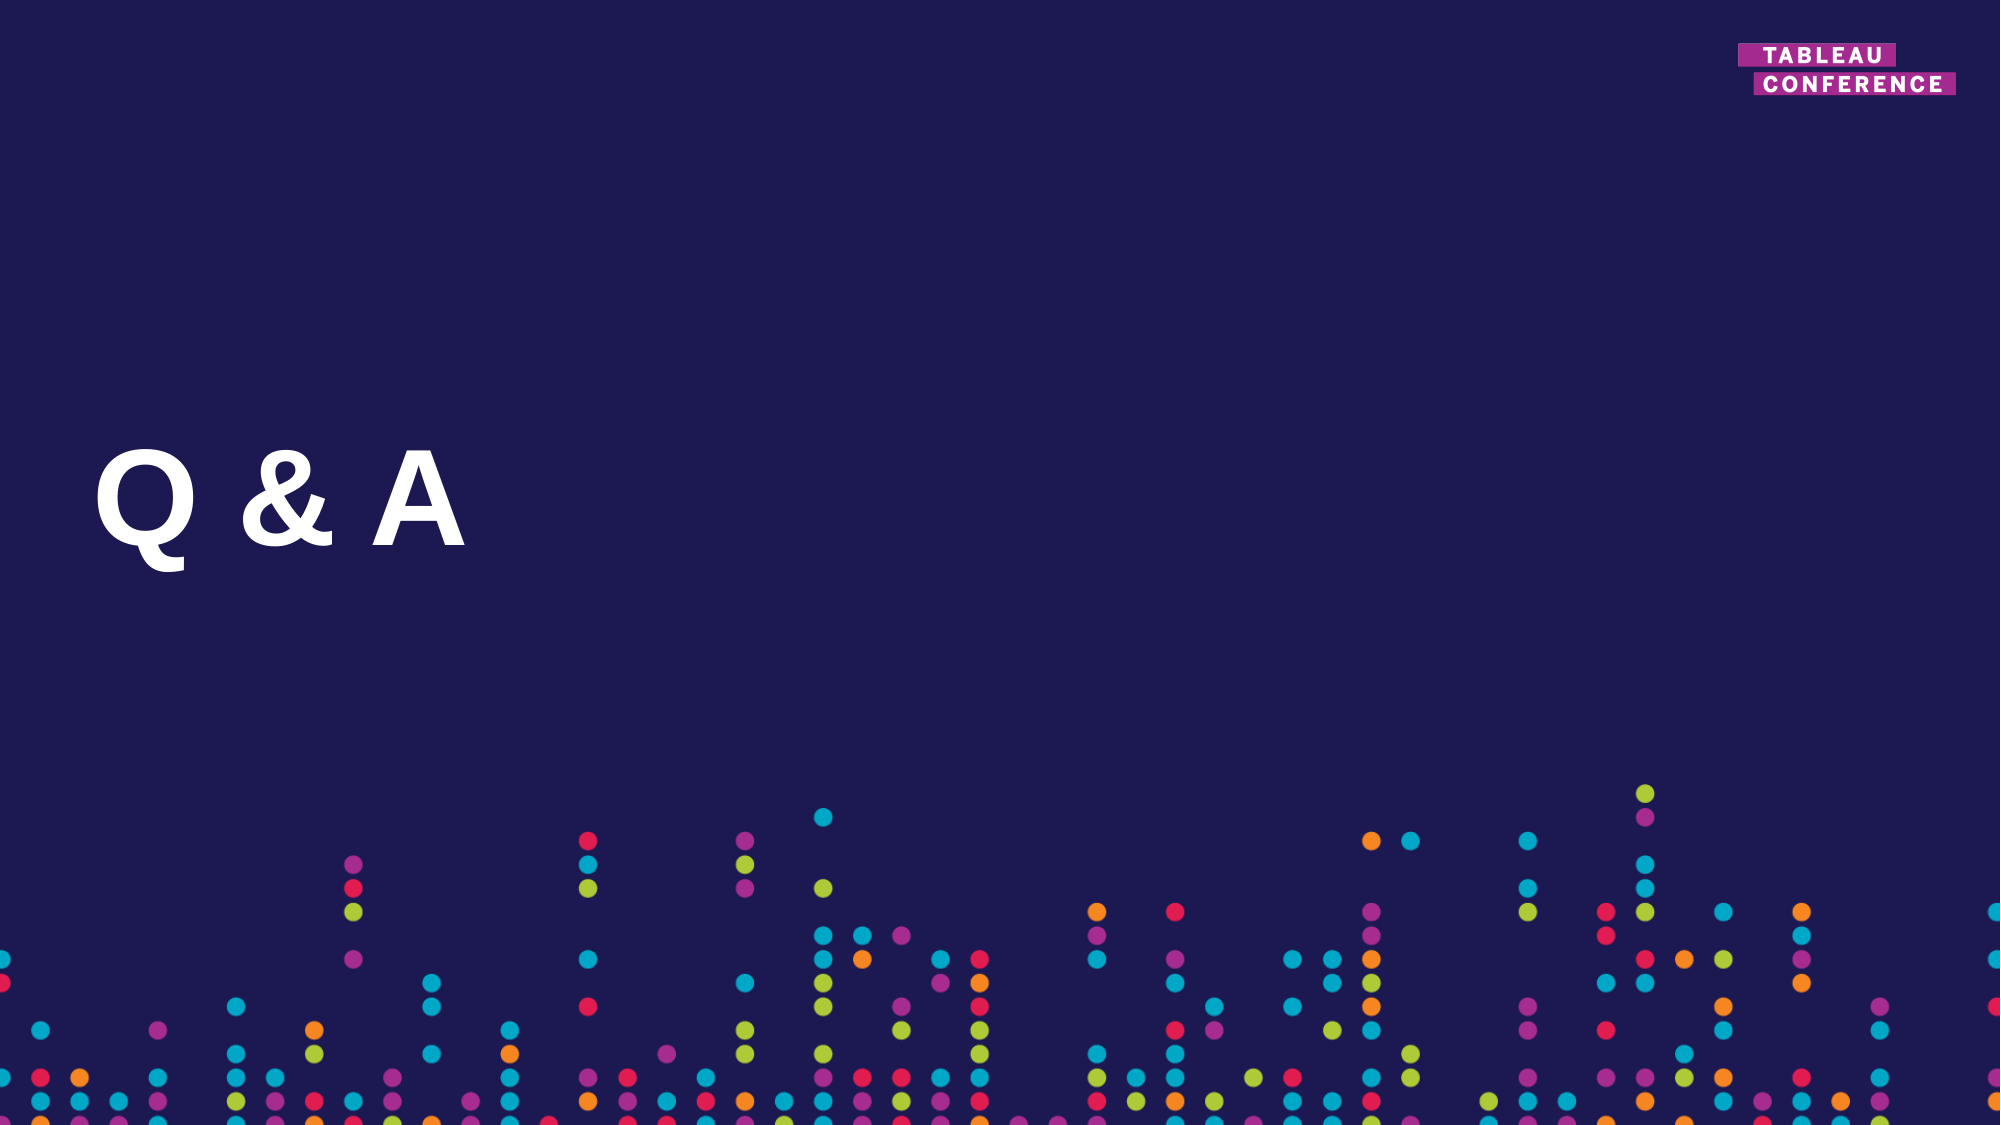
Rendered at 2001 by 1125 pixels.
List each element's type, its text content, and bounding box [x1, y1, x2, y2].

picture [1482, 1118, 1496, 1125]
picture [1285, 1118, 1300, 1125]
picture [1834, 1118, 1848, 1125]
title Q & A [77, 419, 1887, 848]
picture [1325, 1118, 1340, 1125]
picture [0, 0, 2000, 1125]
picture [1990, 952, 2000, 967]
